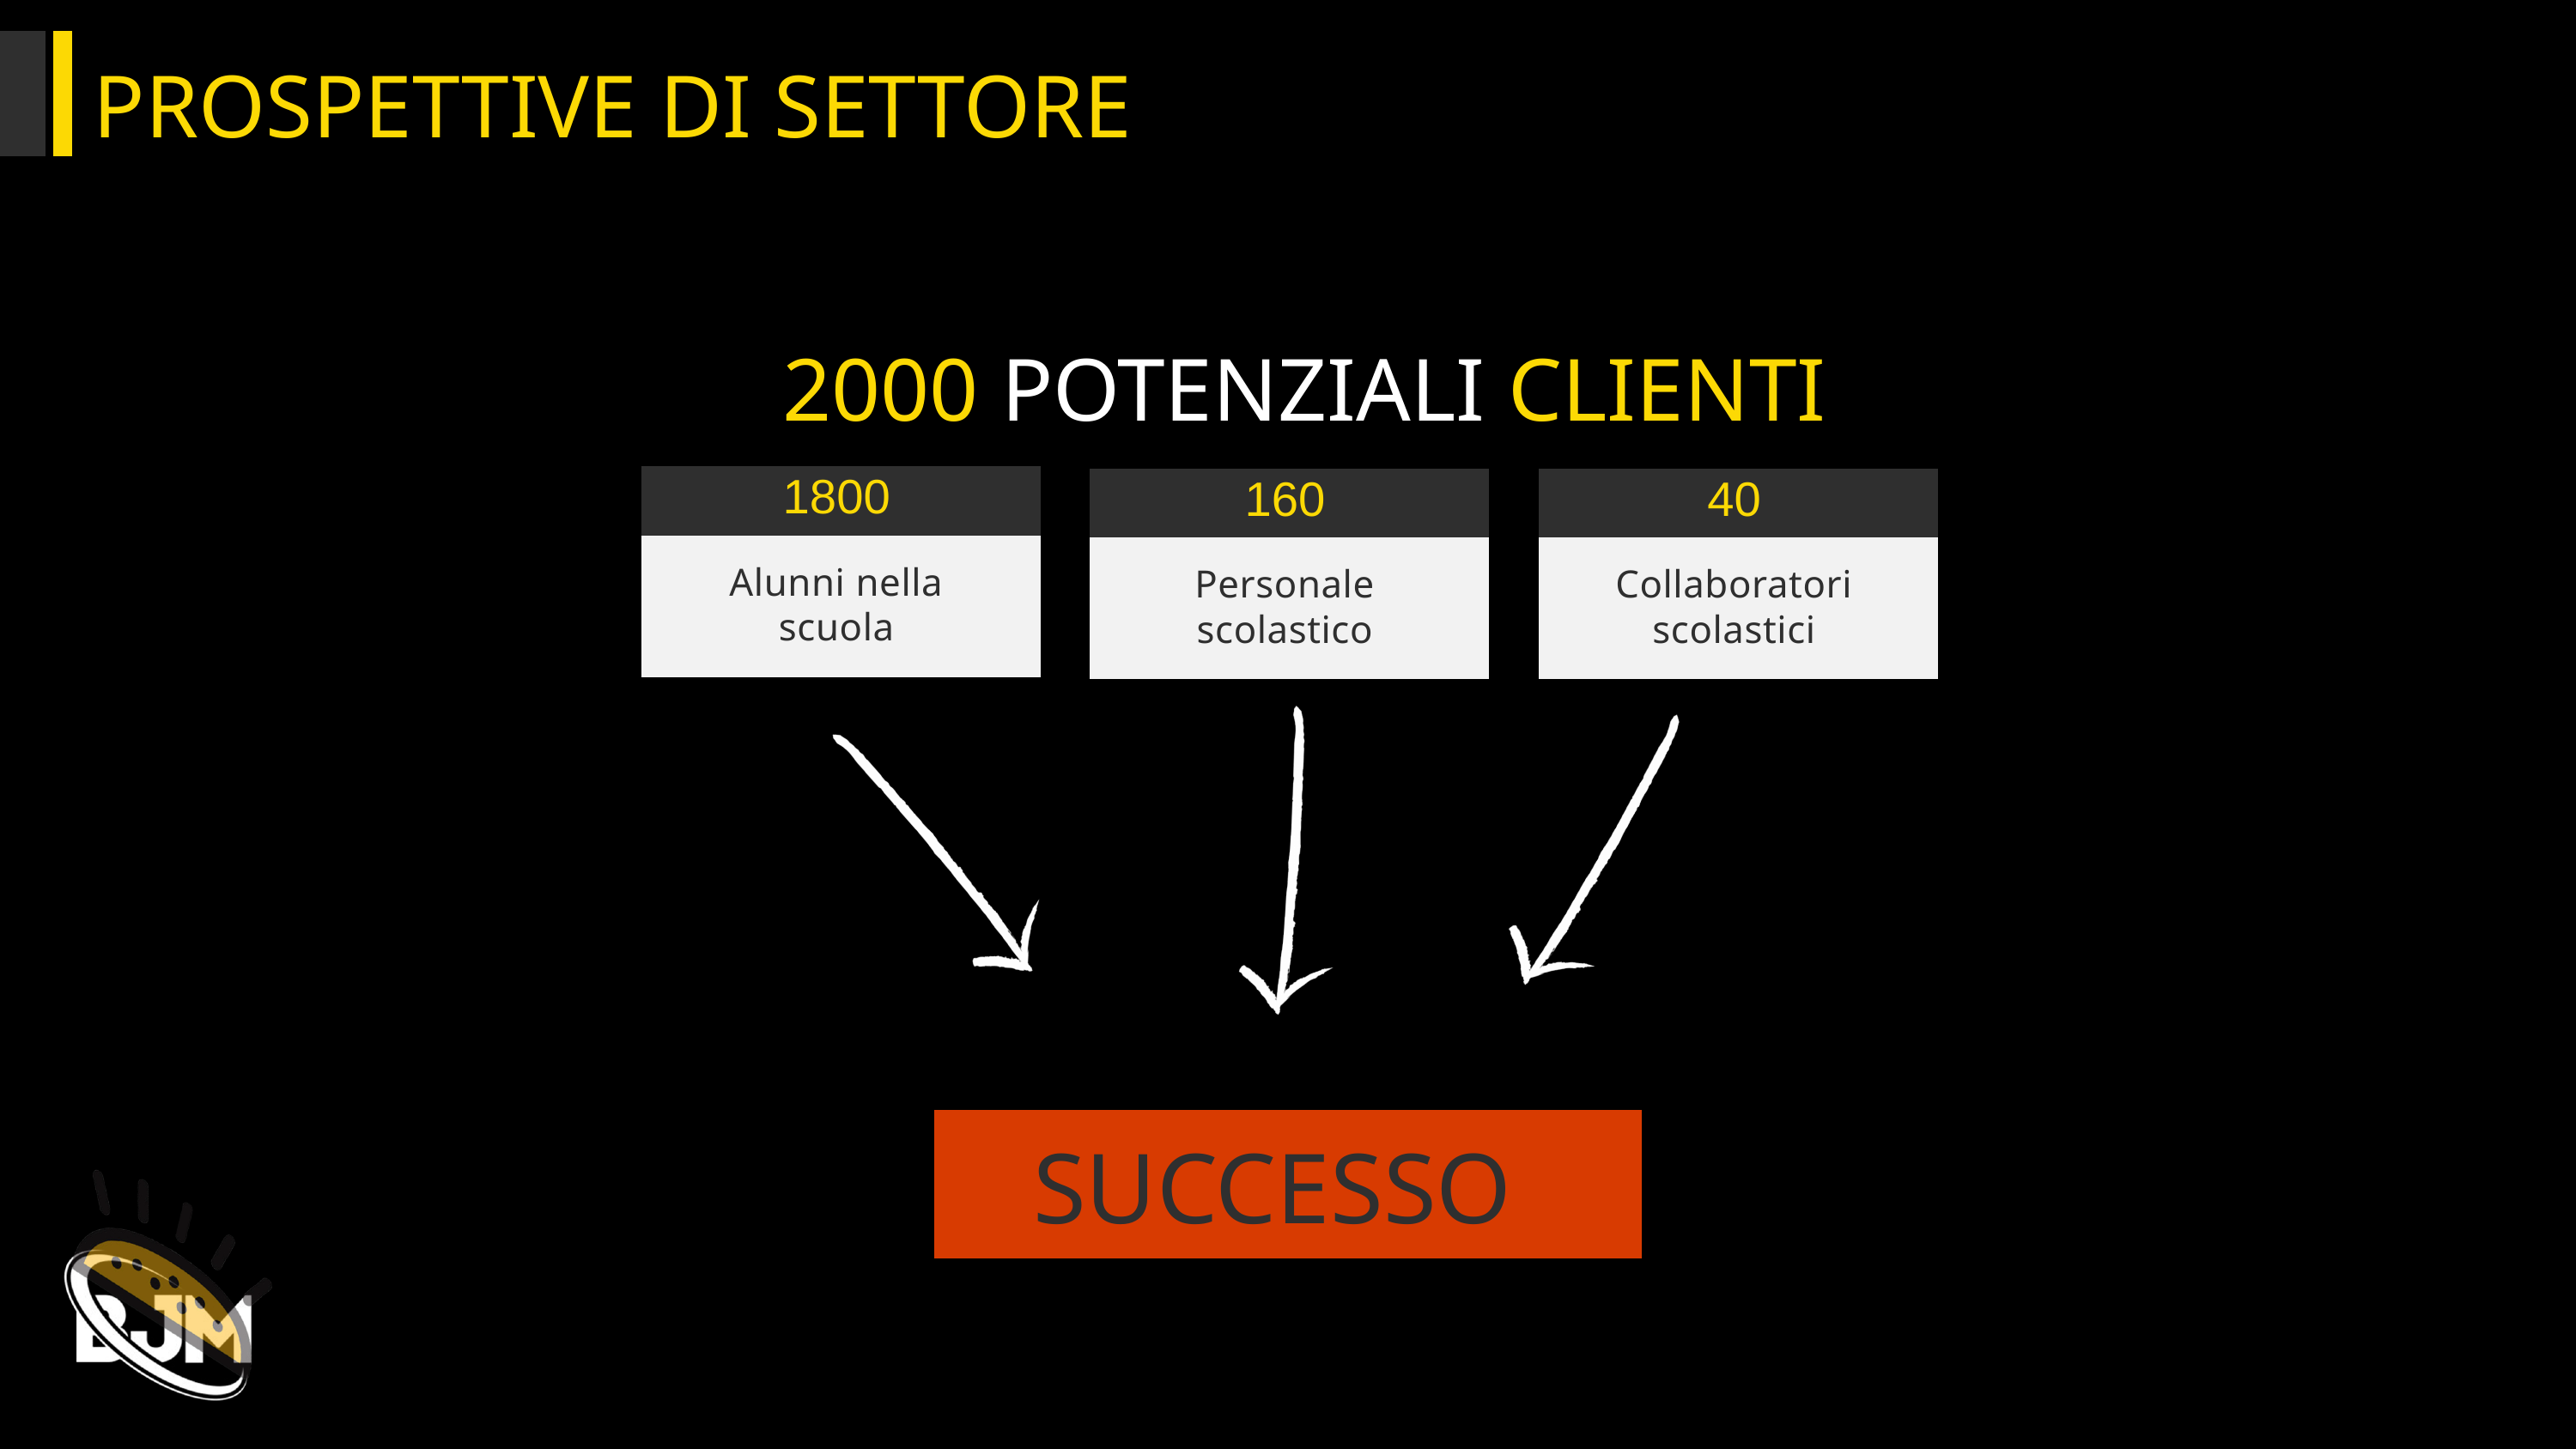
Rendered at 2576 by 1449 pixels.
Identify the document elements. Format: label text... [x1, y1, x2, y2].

text_box 2000 POTENZIALI CLIENTI [782, 355, 2576, 439]
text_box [0, 31, 46, 157]
picture [1448, 693, 1758, 1009]
text_box PROSPETTIVE DI SETTORE [93, 72, 2260, 155]
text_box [1538, 468, 1939, 537]
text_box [641, 466, 1042, 535]
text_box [52, 31, 73, 157]
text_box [641, 535, 1042, 678]
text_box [933, 1110, 1643, 1259]
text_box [1089, 468, 1490, 537]
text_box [1538, 537, 1939, 680]
picture [0, 1167, 315, 1449]
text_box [1089, 537, 1490, 680]
picture [1134, 705, 1444, 1016]
picture [780, 705, 1089, 997]
